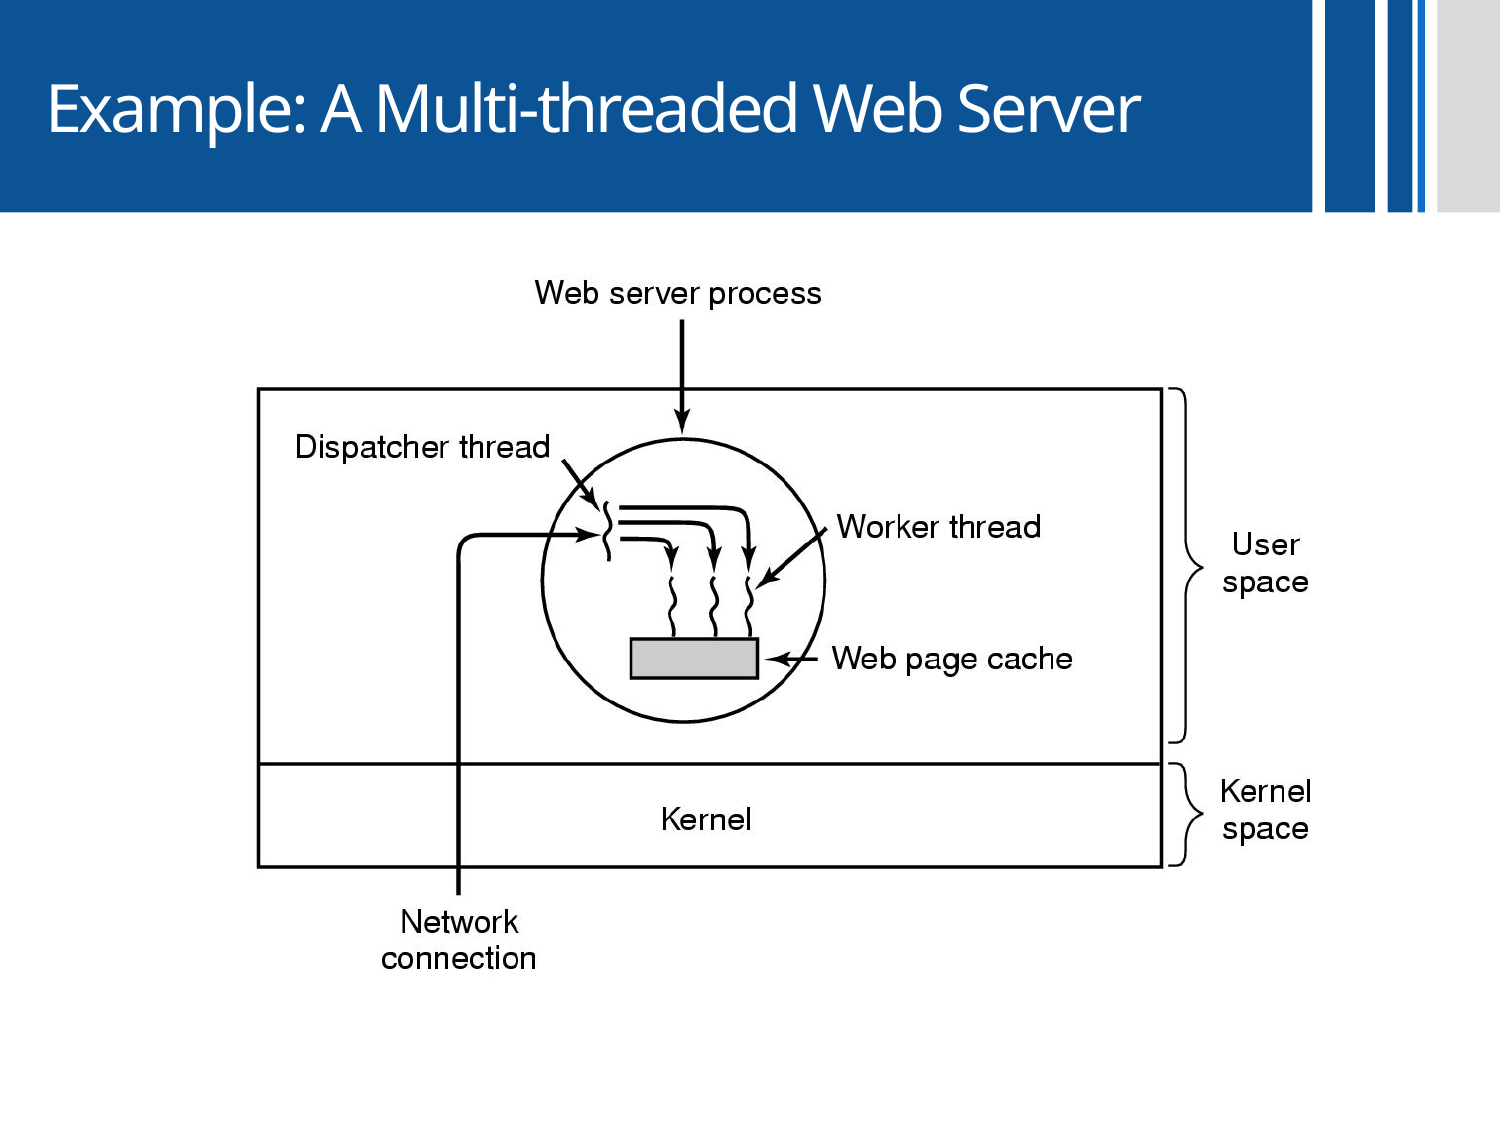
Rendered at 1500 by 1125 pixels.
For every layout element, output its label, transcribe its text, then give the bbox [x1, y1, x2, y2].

picture [249, 266, 1321, 977]
title Example: A Multi-threaded Web Server [0, 0, 1313, 213]
